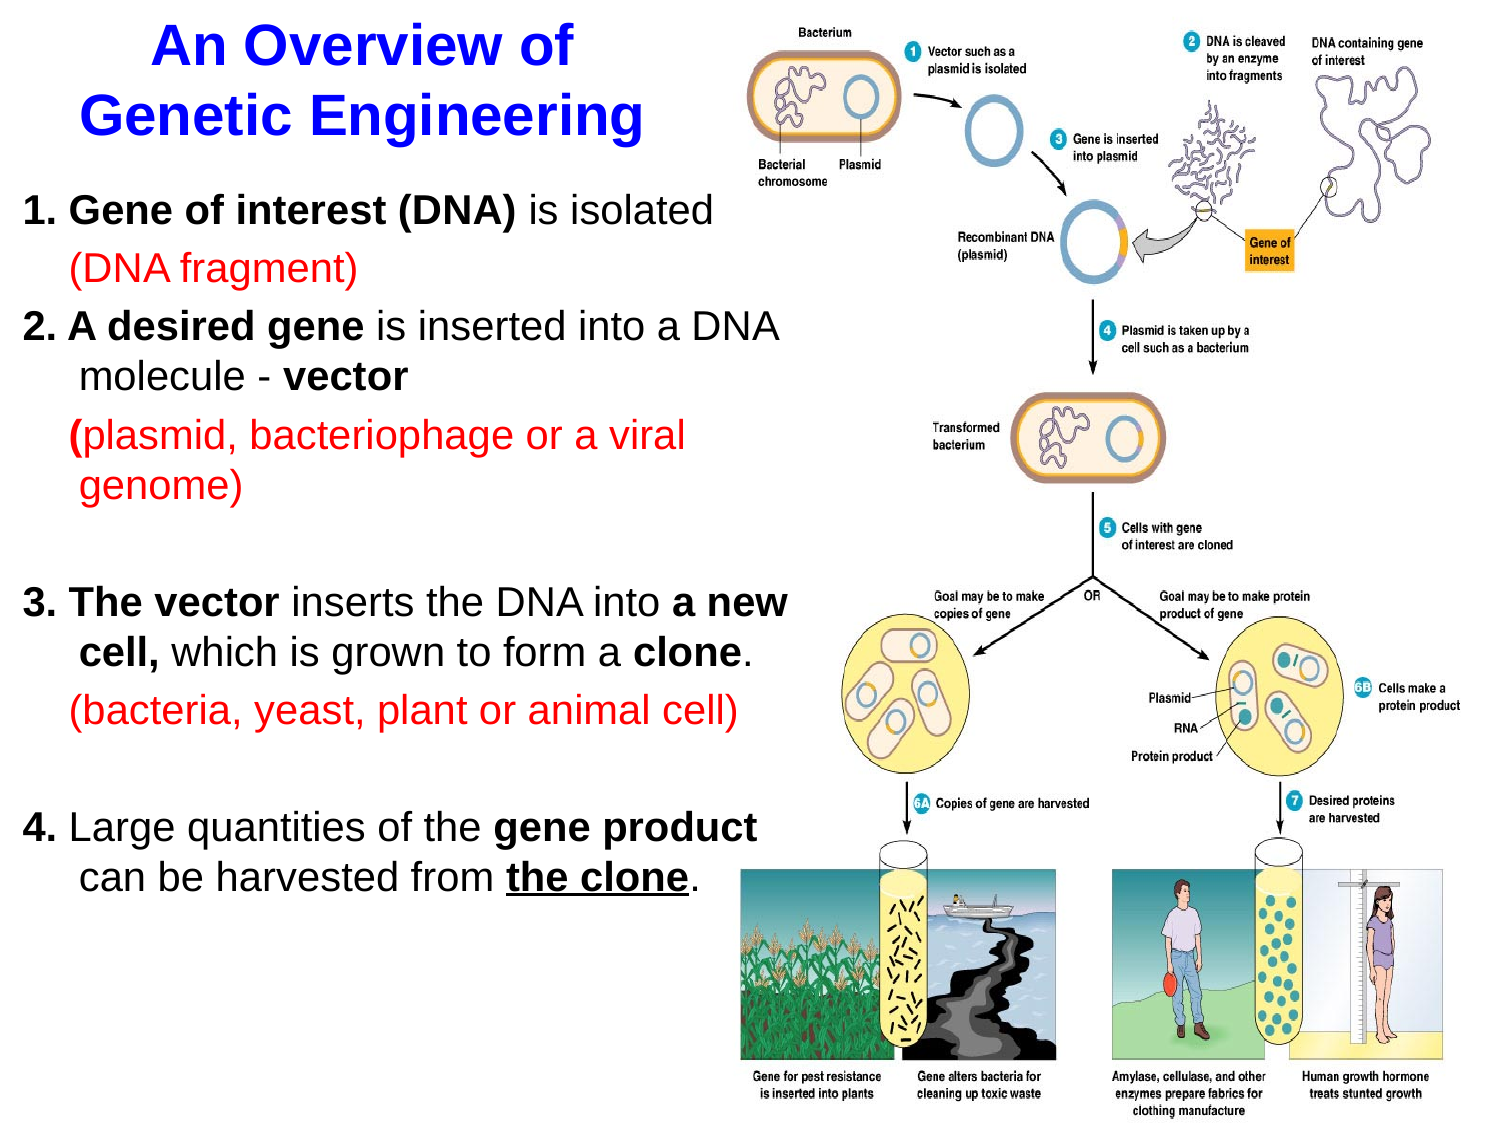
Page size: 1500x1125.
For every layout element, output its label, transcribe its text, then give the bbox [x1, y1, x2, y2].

picture [716, 0, 1500, 1125]
list 1. Gene of interest (DNA) is isolated (DNA fragment) 2. A desired gene is inserted into a DNA molecule - vector (plasmid, bacteriophage or a viral genome) 3. The vector inserts the DNA into a new cell, which is grown to form a clone. (bacteria, yeast, plant or animal cell) 4. Large quantities of the gene product can be harvested from the clone. [7, 174, 711, 951]
text_box An Overview of Genetic Engineering [37, 0, 688, 155]
